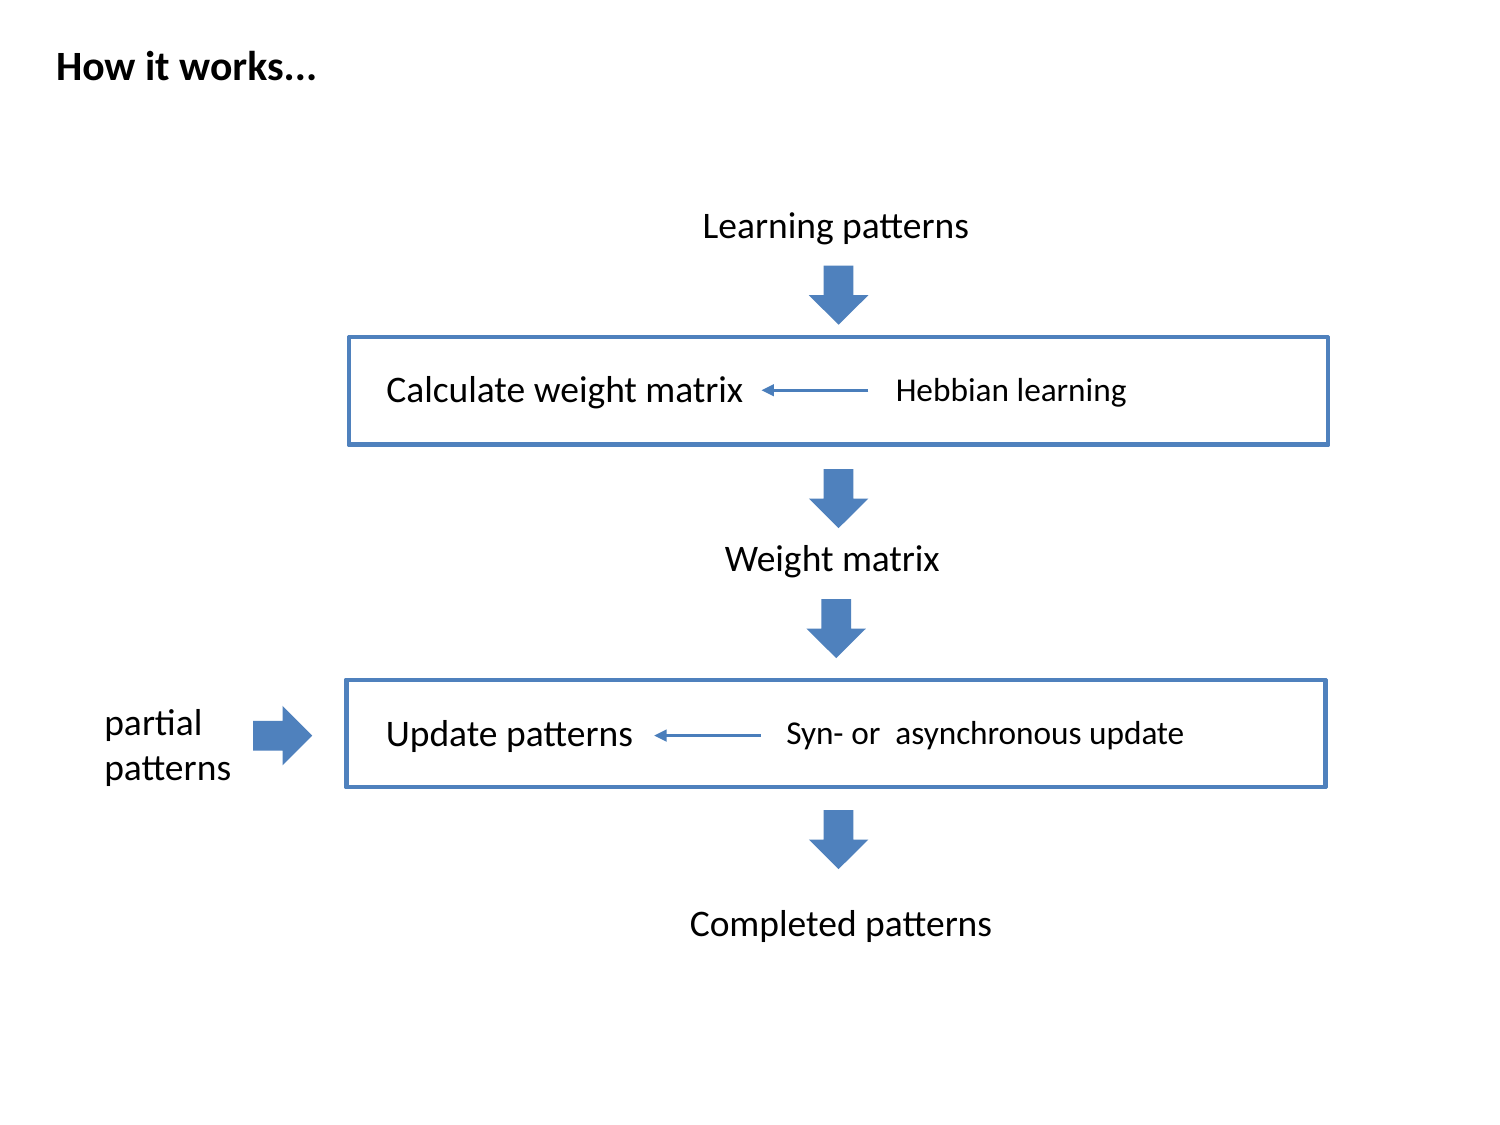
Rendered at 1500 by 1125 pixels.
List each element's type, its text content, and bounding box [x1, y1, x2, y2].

text_box [344, 677, 1328, 790]
text_box [806, 466, 871, 526]
text_box [251, 703, 315, 768]
text_box Syn- or asynchronous update [771, 703, 1208, 759]
text_box [806, 807, 871, 872]
text_box Update patterns [371, 701, 649, 762]
text_box Weight matrix [709, 526, 955, 587]
text_box How it works... [41, 30, 1388, 96]
text_box [804, 596, 868, 661]
text_box partial patterns [89, 690, 247, 796]
text_box Learning patterns [687, 193, 985, 253]
text_box Hebbian learning [880, 360, 1142, 416]
text_box Completed patterns [675, 891, 1008, 952]
text_box [346, 334, 1331, 447]
text_box Calculate weight matrix [371, 357, 759, 418]
text_box [806, 263, 871, 327]
